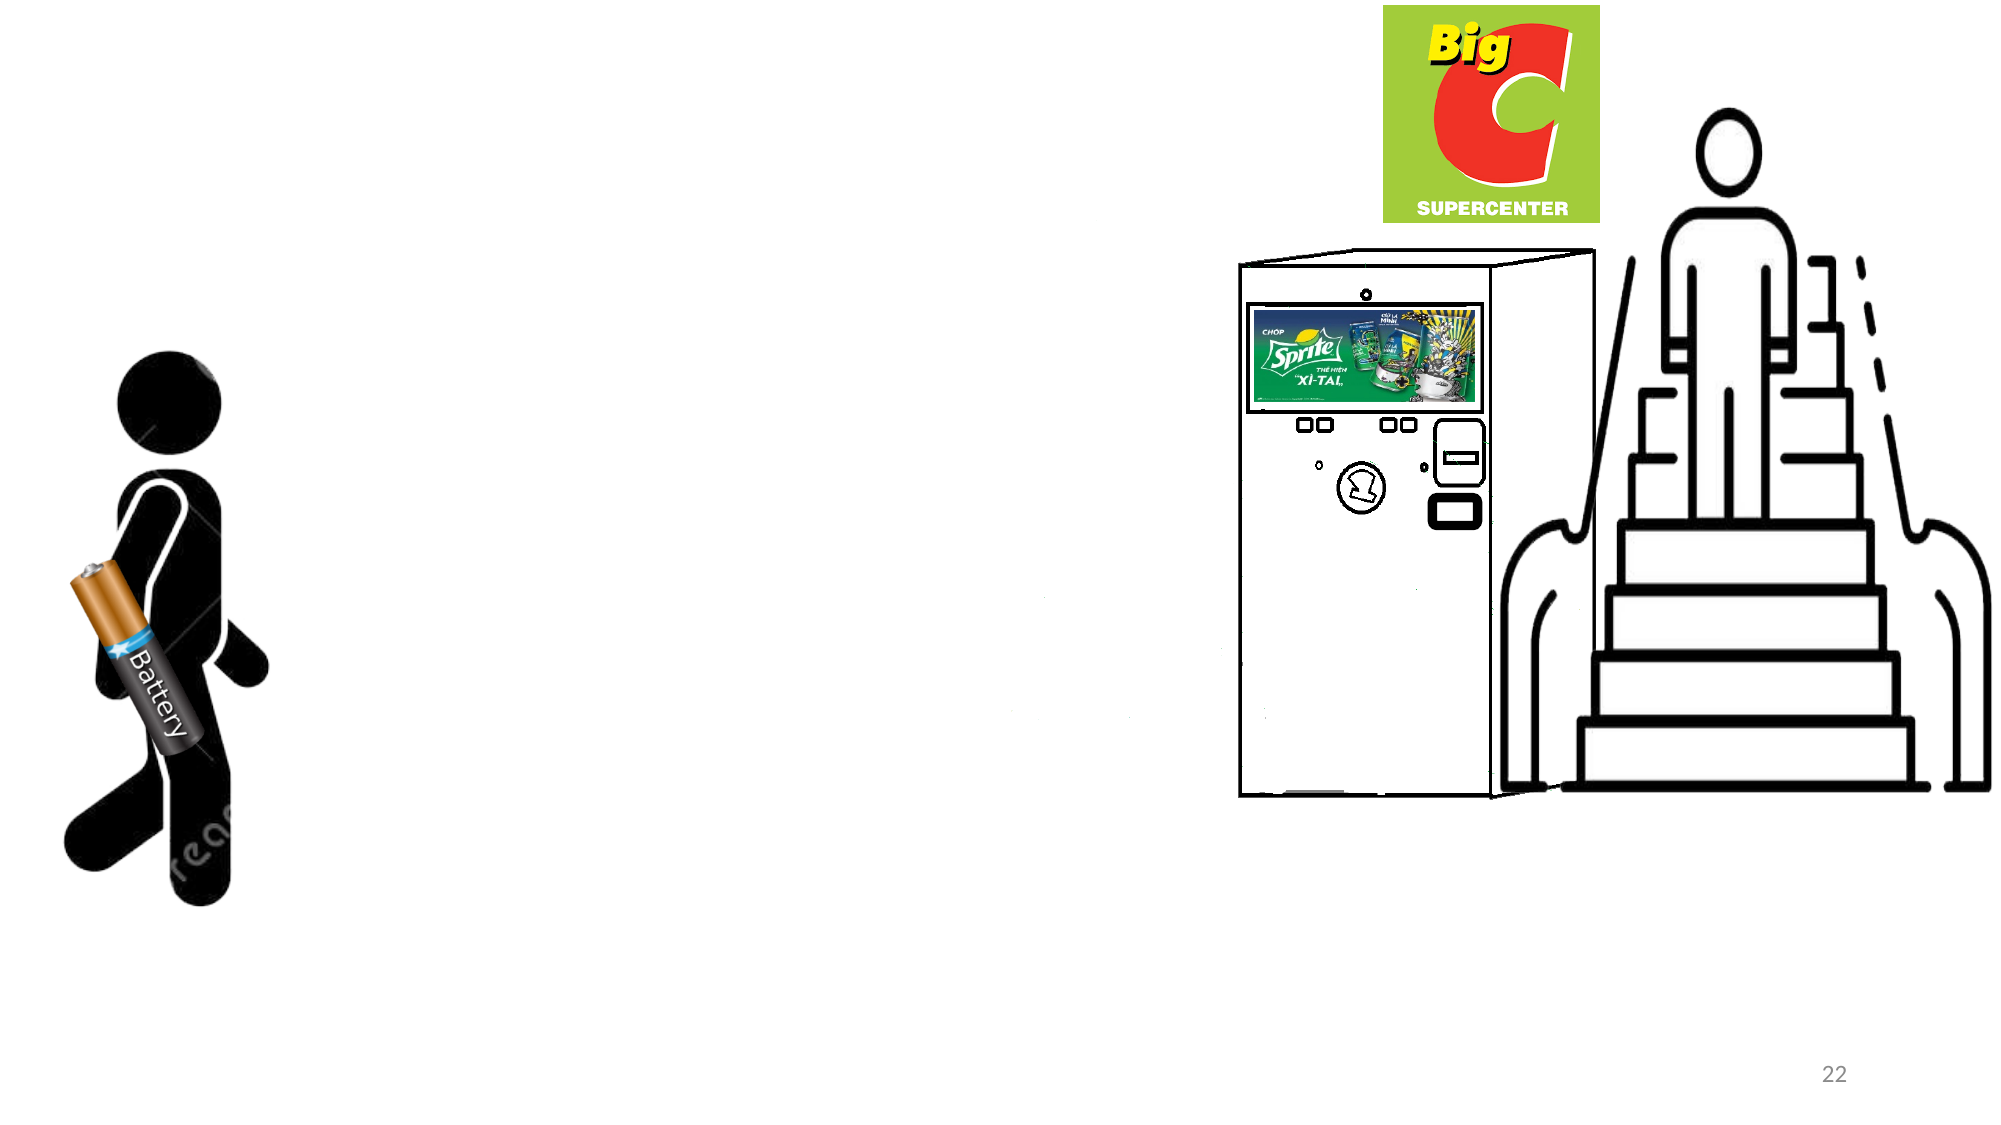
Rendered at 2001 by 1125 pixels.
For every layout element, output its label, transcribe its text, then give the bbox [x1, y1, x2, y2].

picture [33, 338, 278, 927]
slide_number 22 [1412, 1042, 1863, 1103]
picture [998, 5, 2000, 873]
